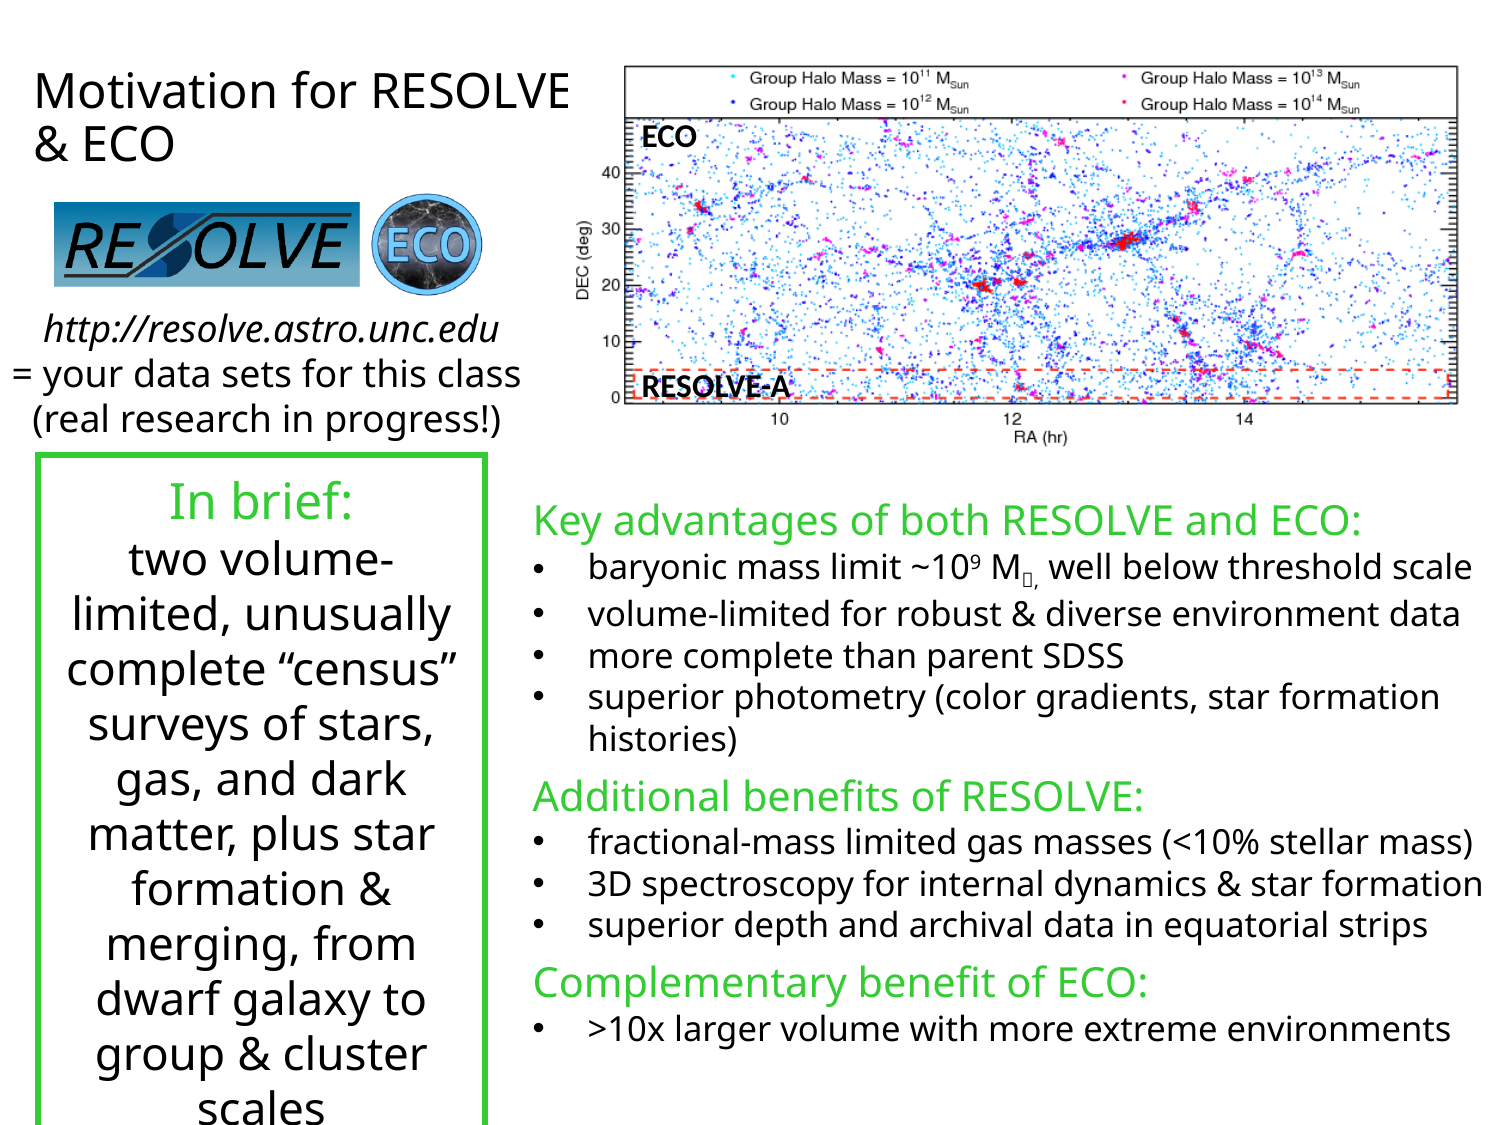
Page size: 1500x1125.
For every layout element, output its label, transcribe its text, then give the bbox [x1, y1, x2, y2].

text_box http://resolve.astro.unc.edu = your data sets for this class (real research in progress!) [0, 297, 568, 448]
picture [568, 61, 1461, 450]
text_box Key advantages of both RESOLVE and ECO: baryonic mass limit ~109 M, well below threshold scale volume-limited for robust & diverse environment data more complete than parent SDSS superior photometry (color gradients, star formation histories) Additional benefits of RESOLVE: fractional-mass limited gas masses (<10% stellar mass) 3D spectroscopy for internal dynamics & star formation superior depth and archival data in equatorial strips Complementary benefit of ECO: >10x larger volume with more extreme environments [517, 492, 1500, 1096]
picture [27, 182, 485, 306]
text_box In brief: two volume-limited, unusually complete “census” surveys of stars, gas, and dark matter, plus star formation & merging, from dwarf galaxy to group & cluster scales [38, 454, 485, 1125]
title Motivation for RESOLVE & ECO [18, 59, 593, 238]
